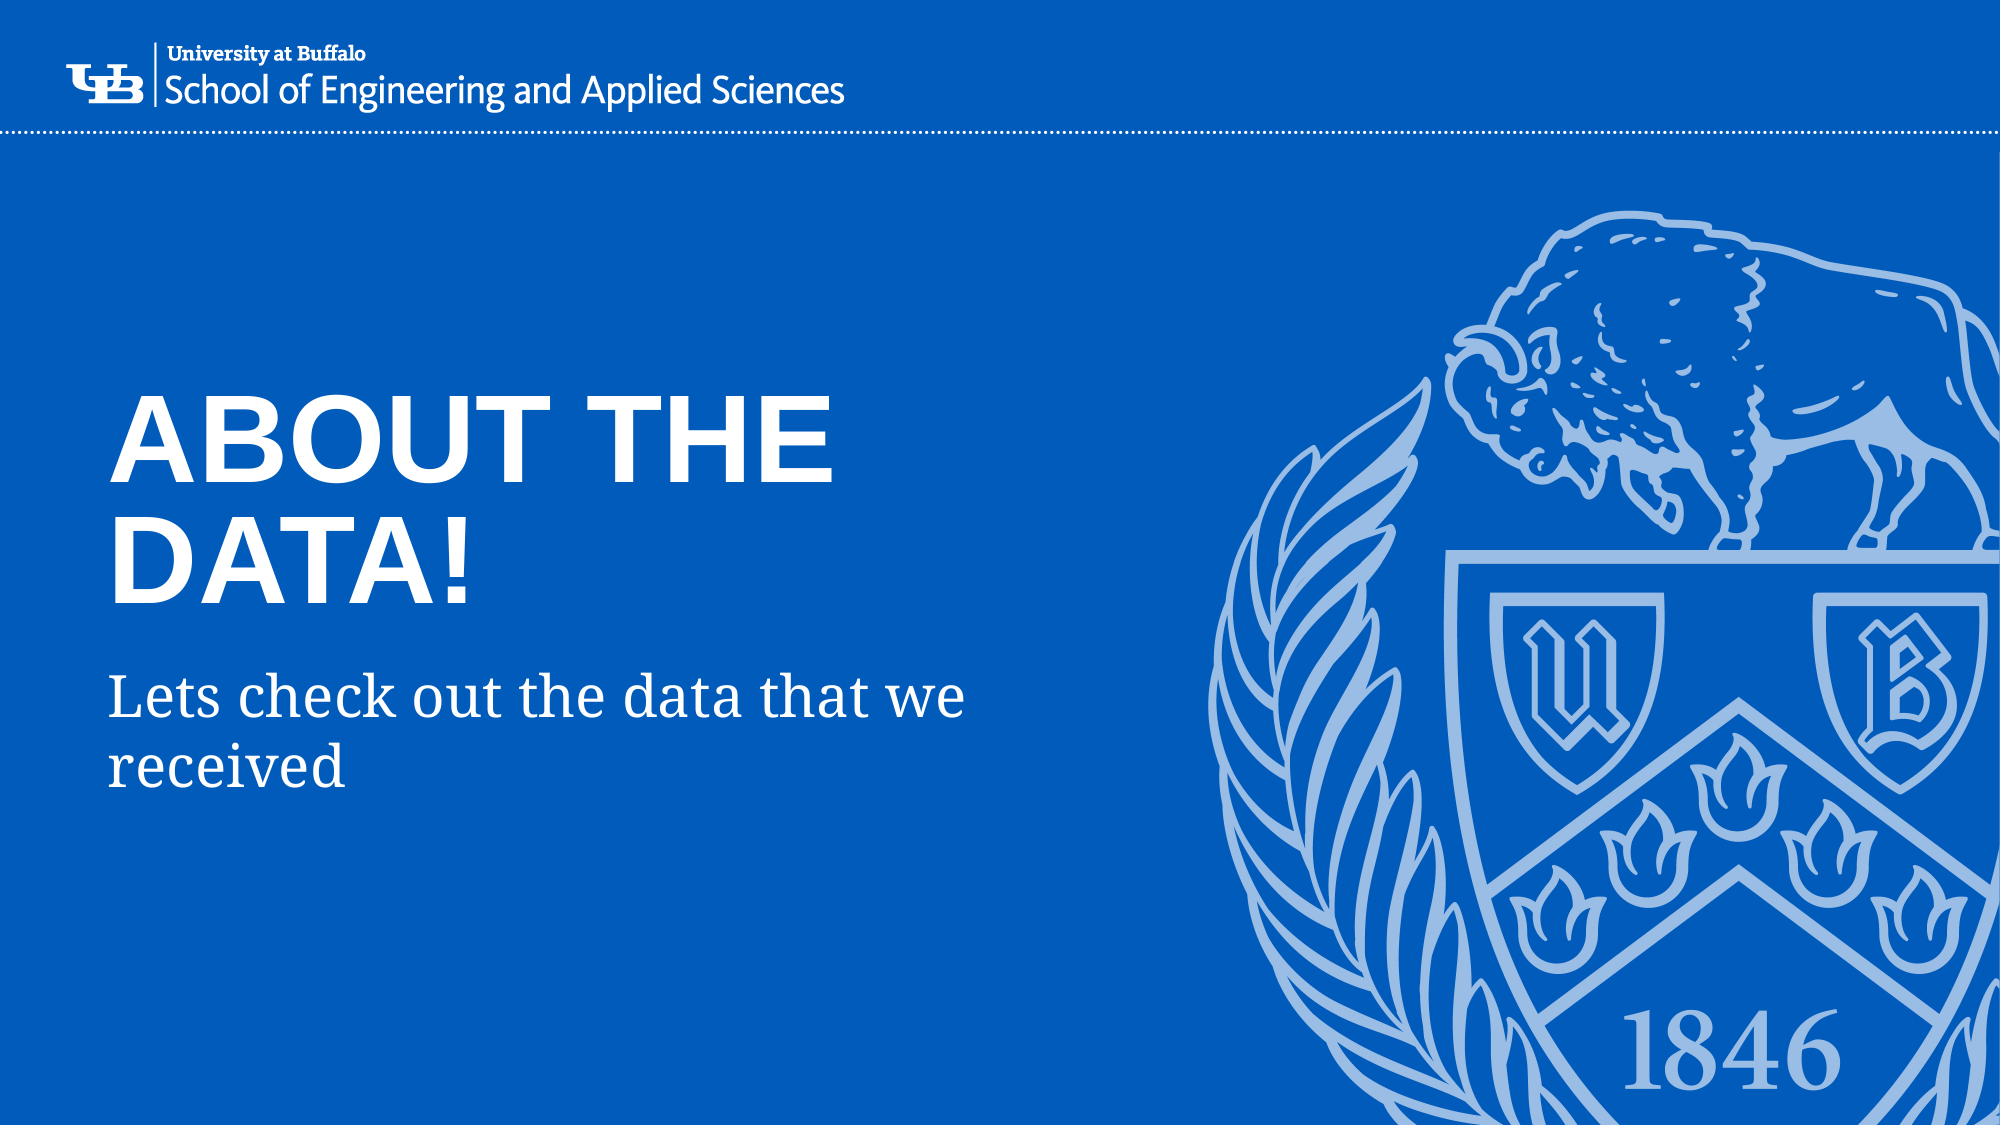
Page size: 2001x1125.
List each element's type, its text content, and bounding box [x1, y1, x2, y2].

picture [0, 0, 2000, 1125]
title ABOUT THE DATA! [108, 244, 1197, 637]
subtitle Lets check out the data that we received [108, 651, 1197, 1015]
